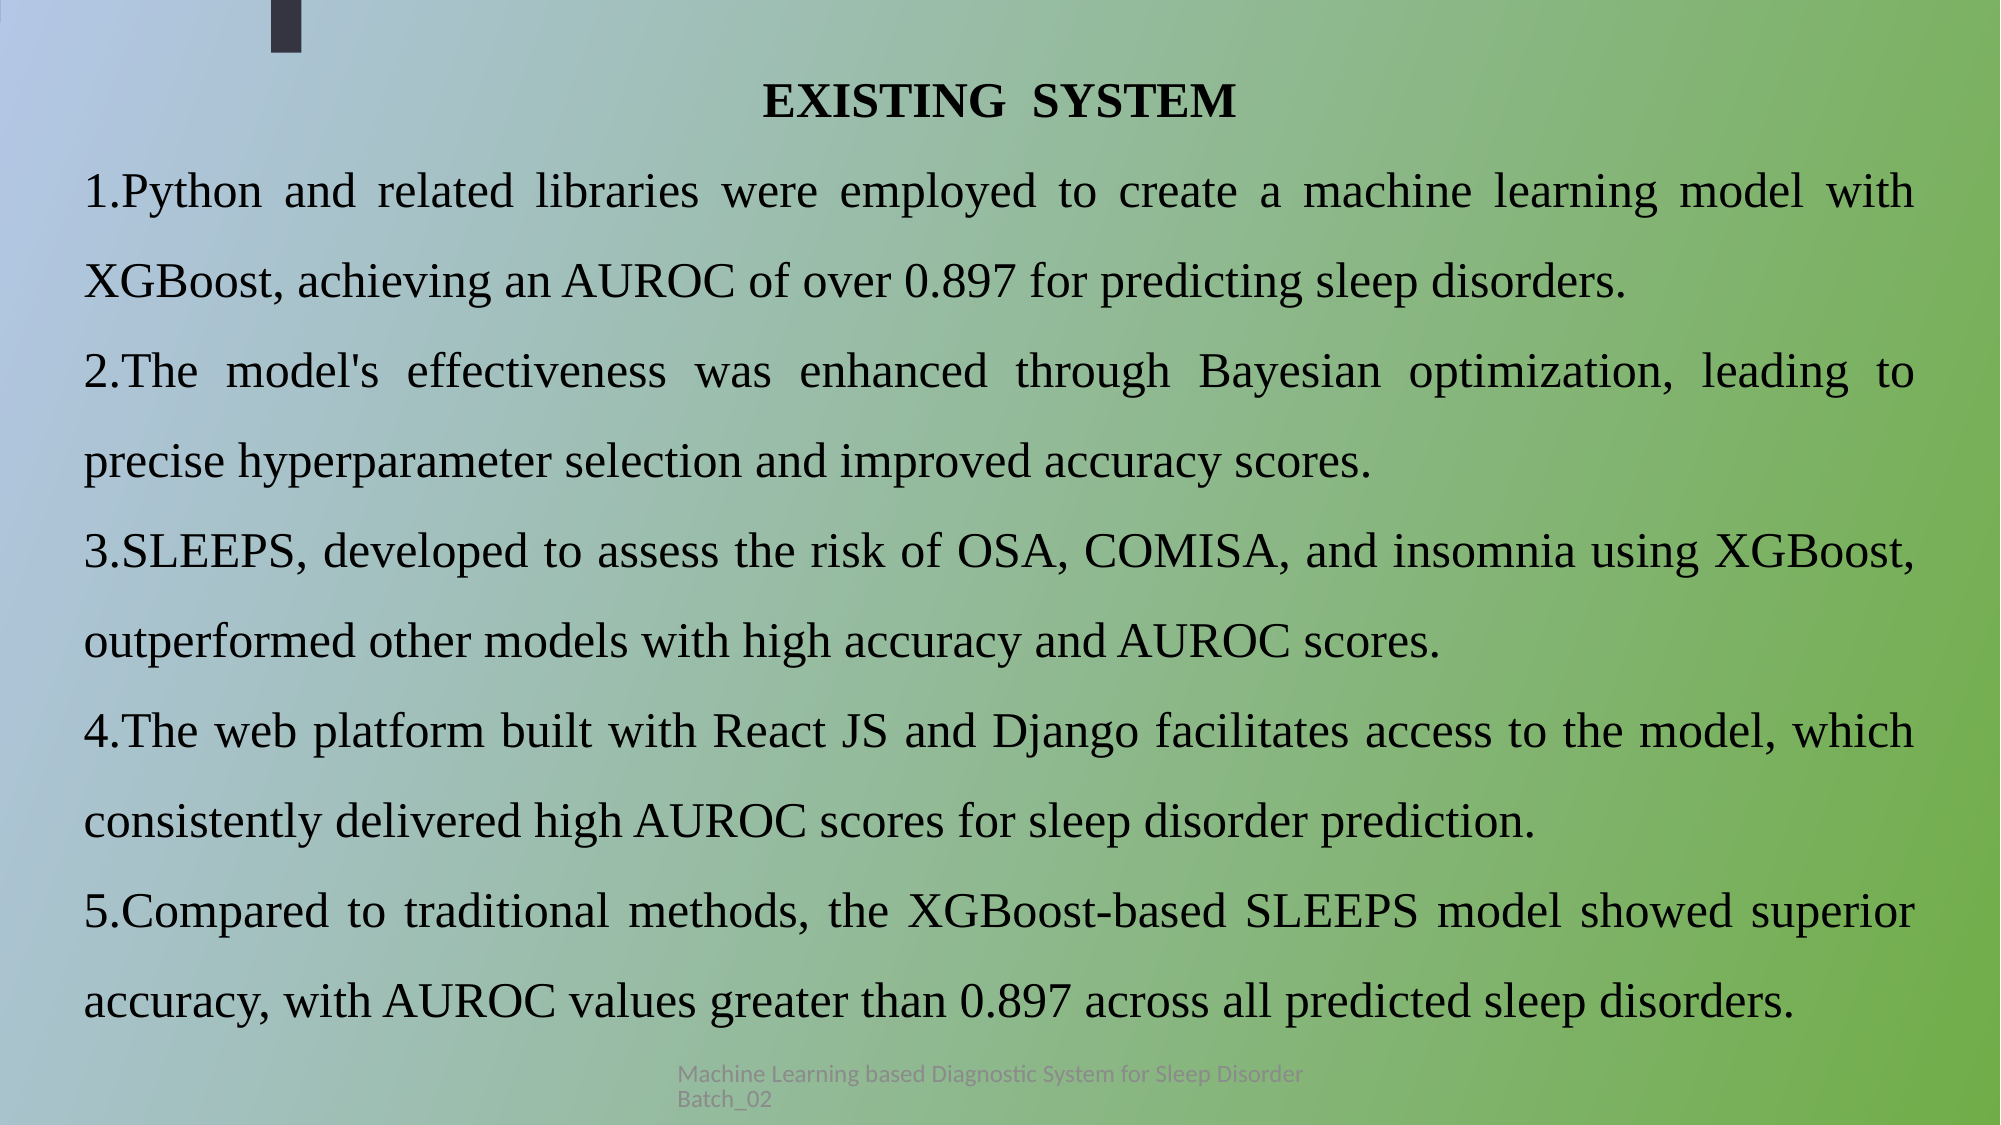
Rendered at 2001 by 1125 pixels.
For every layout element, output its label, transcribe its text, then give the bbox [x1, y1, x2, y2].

footer Machine Learning based Diagnostic System for Sleep Disorder Batch_02 [662, 1042, 1338, 1103]
text_box EXISTING SYSTEM Python and related libraries were employed to create a machine learning model with XGBoost, achieving an AUROC of over 0.897 for predicting sleep disorders. The model's effectiveness was enhanced through Bayesian optimization, leading to precise hyperparameter selection and improved accuracy scores. SLEEPS, developed to assess the risk of OSA, COMISA, and insomnia using XGBoost, outperformed other models with high accuracy and AUROC scores. The web platform built with React JS and Django facilitates access to the model, which consistently delivered high AUROC scores for sleep disorder prediction. Compared to traditional methods, the XGBoost-based SLEEPS model showed superior accuracy, with AUROC values greater than 0.897 across all predicted sleep disorders. [68, 30, 1932, 1125]
text_box [271, 0, 302, 53]
